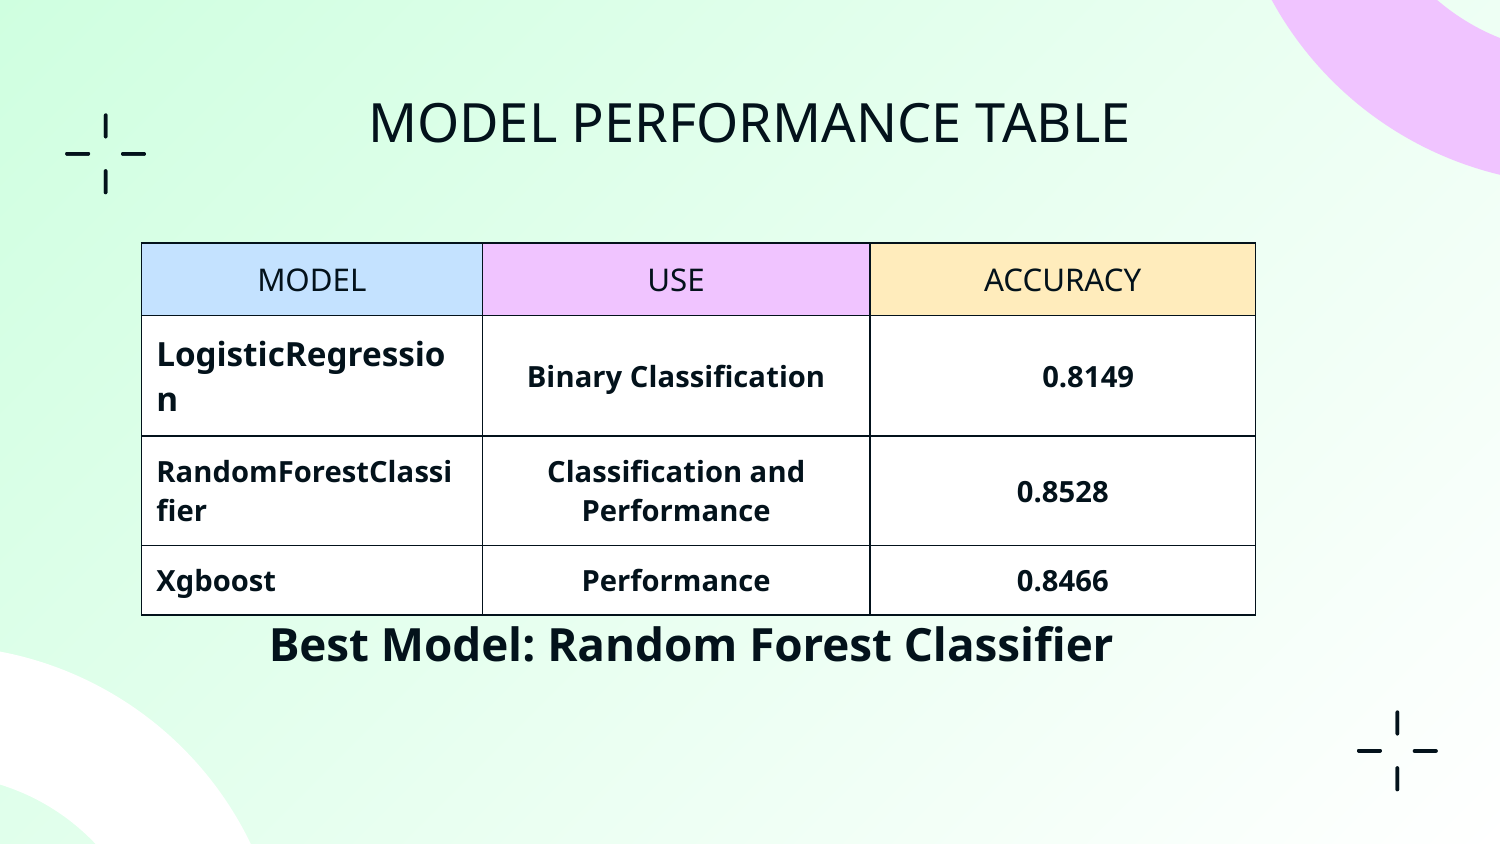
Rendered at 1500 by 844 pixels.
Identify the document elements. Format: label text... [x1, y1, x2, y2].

table_cell RandomForestClassifier [142, 437, 482, 545]
table_cell 0.8528 [871, 437, 1255, 545]
table_header MODEL [142, 244, 482, 315]
table_cell 0.8149 [871, 316, 1255, 435]
table_header USE [483, 244, 869, 315]
table_cell 0.8466 [871, 546, 1255, 614]
table_cell Xgboost [142, 546, 482, 600]
title MODEL PERFORMANCE TABLE [118, 72, 1382, 167]
table_cell Performance [483, 546, 869, 600]
table_header ACCURACY [871, 244, 1255, 315]
table_cell LogisticRegression [142, 316, 482, 435]
text_box Best Model: Random Forest Classifier [141, 600, 1242, 666]
table_cell Classification and Performance [483, 437, 869, 545]
table_cell Binary Classification [483, 316, 869, 435]
